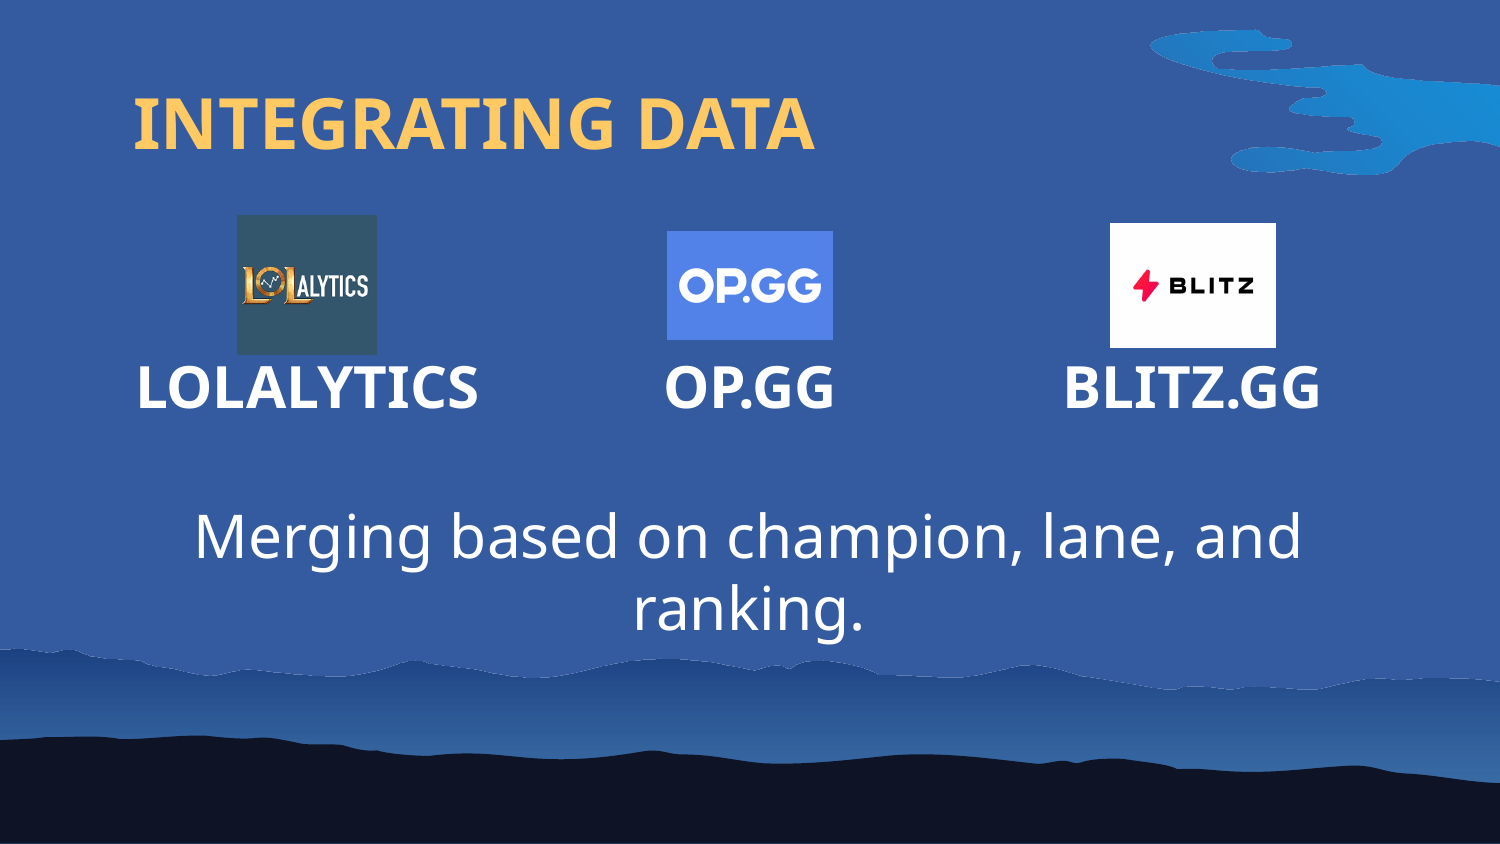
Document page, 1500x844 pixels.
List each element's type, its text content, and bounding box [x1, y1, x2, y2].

subtitle Merging based on champion, lane, and ranking. [118, 533, 1381, 608]
picture [1109, 222, 1276, 348]
subtitle LOLALYTICS [119, 354, 495, 416]
title INTEGRATING DATA [118, 63, 1067, 161]
subtitle BLITZ.GG [1005, 354, 1381, 416]
subtitle OP.GG [562, 354, 938, 416]
picture [666, 231, 834, 340]
picture [237, 215, 377, 356]
